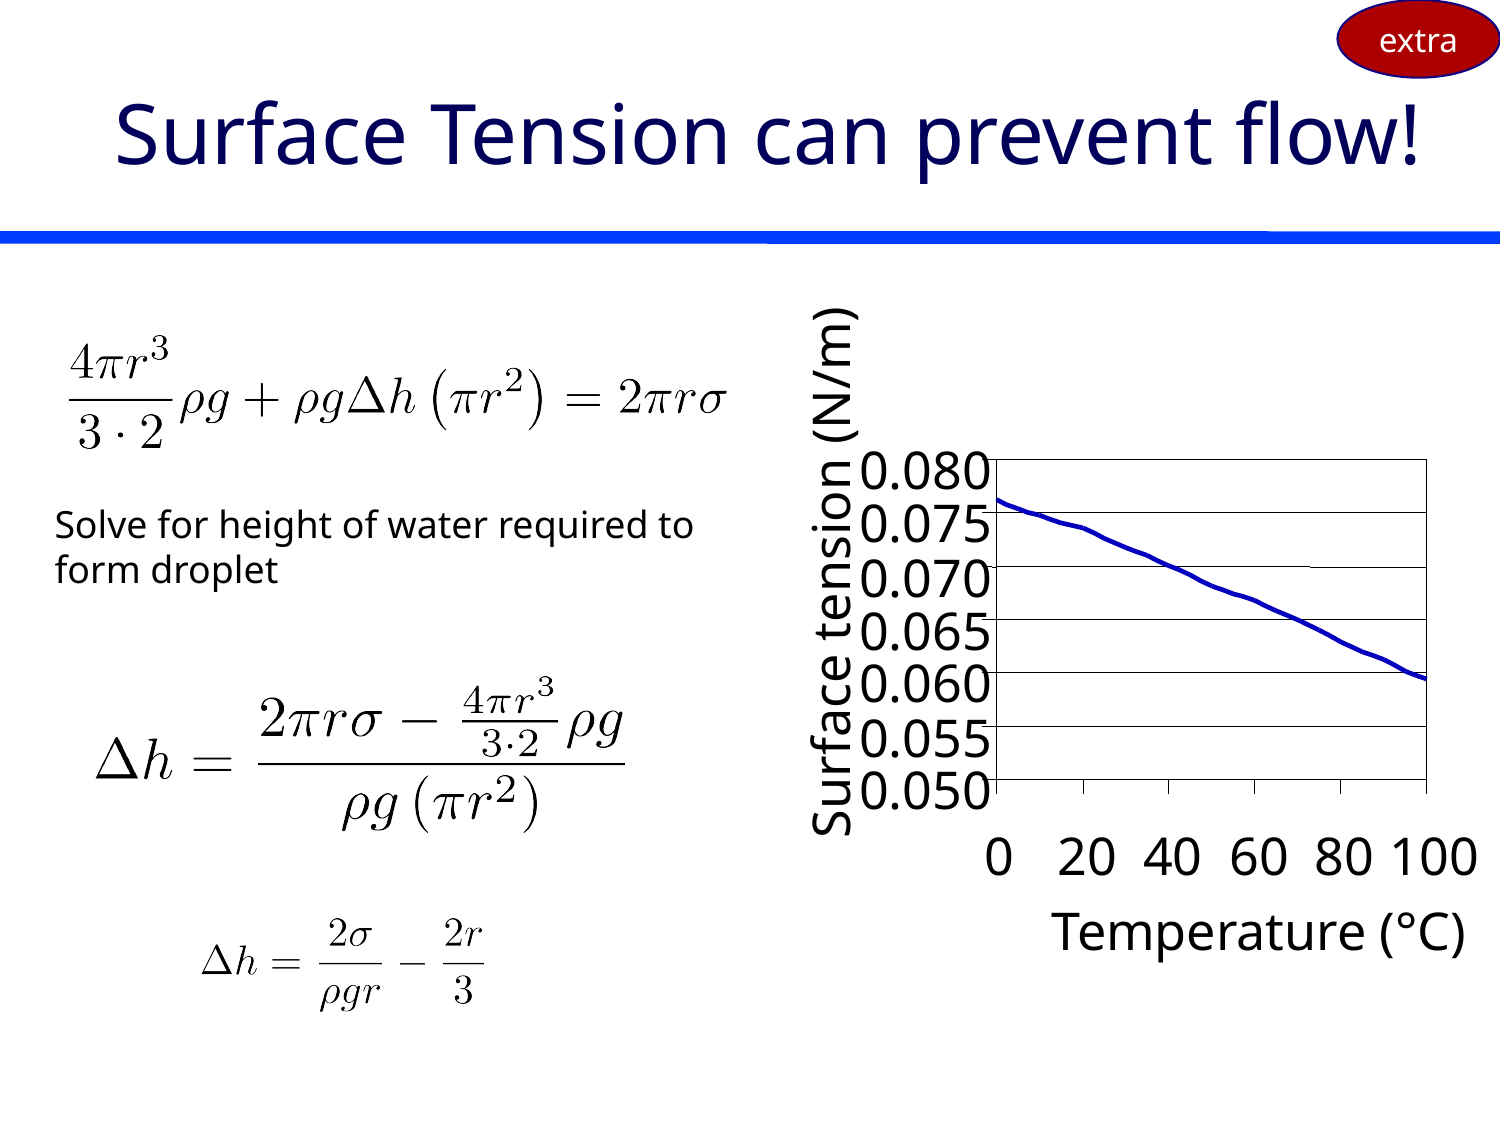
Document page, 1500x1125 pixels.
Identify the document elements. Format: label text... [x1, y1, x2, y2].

title Surface Tension can prevent flow! [75, 37, 1463, 225]
picture [94, 676, 625, 833]
picture [201, 918, 484, 1012]
text_box extra [1337, 0, 1500, 78]
picture [68, 335, 727, 449]
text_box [797, 340, 1474, 962]
text_box Solve for height of water required to form droplet [39, 493, 738, 599]
